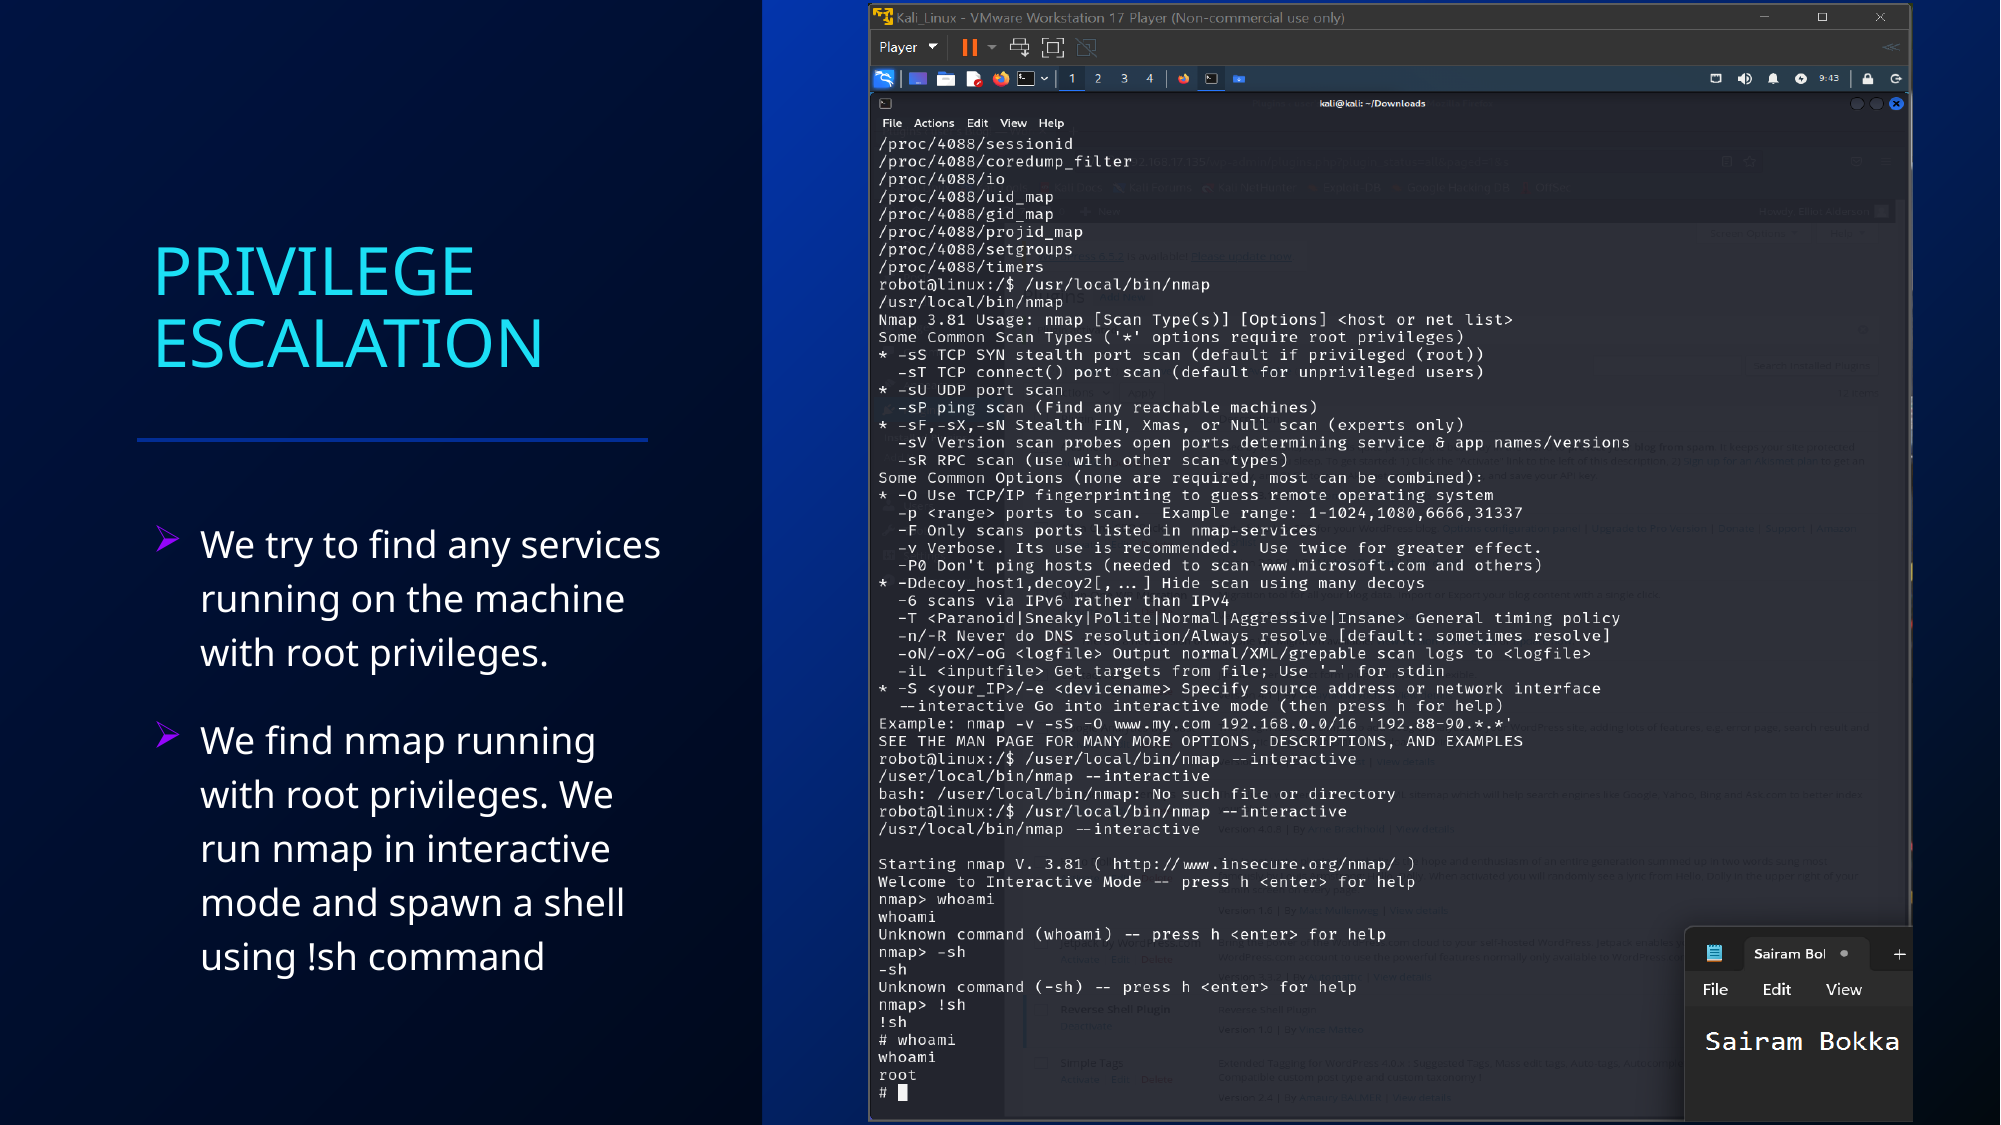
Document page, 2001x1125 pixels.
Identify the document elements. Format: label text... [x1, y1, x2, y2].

title Privilege escalation [137, 28, 750, 390]
picture [868, 3, 1913, 1122]
list We try to find any services running on the machine with root privileges. We find nmap running with root privileges. We run nmap in interactive mode and spawn a shell using !sh command [138, 504, 698, 1005]
